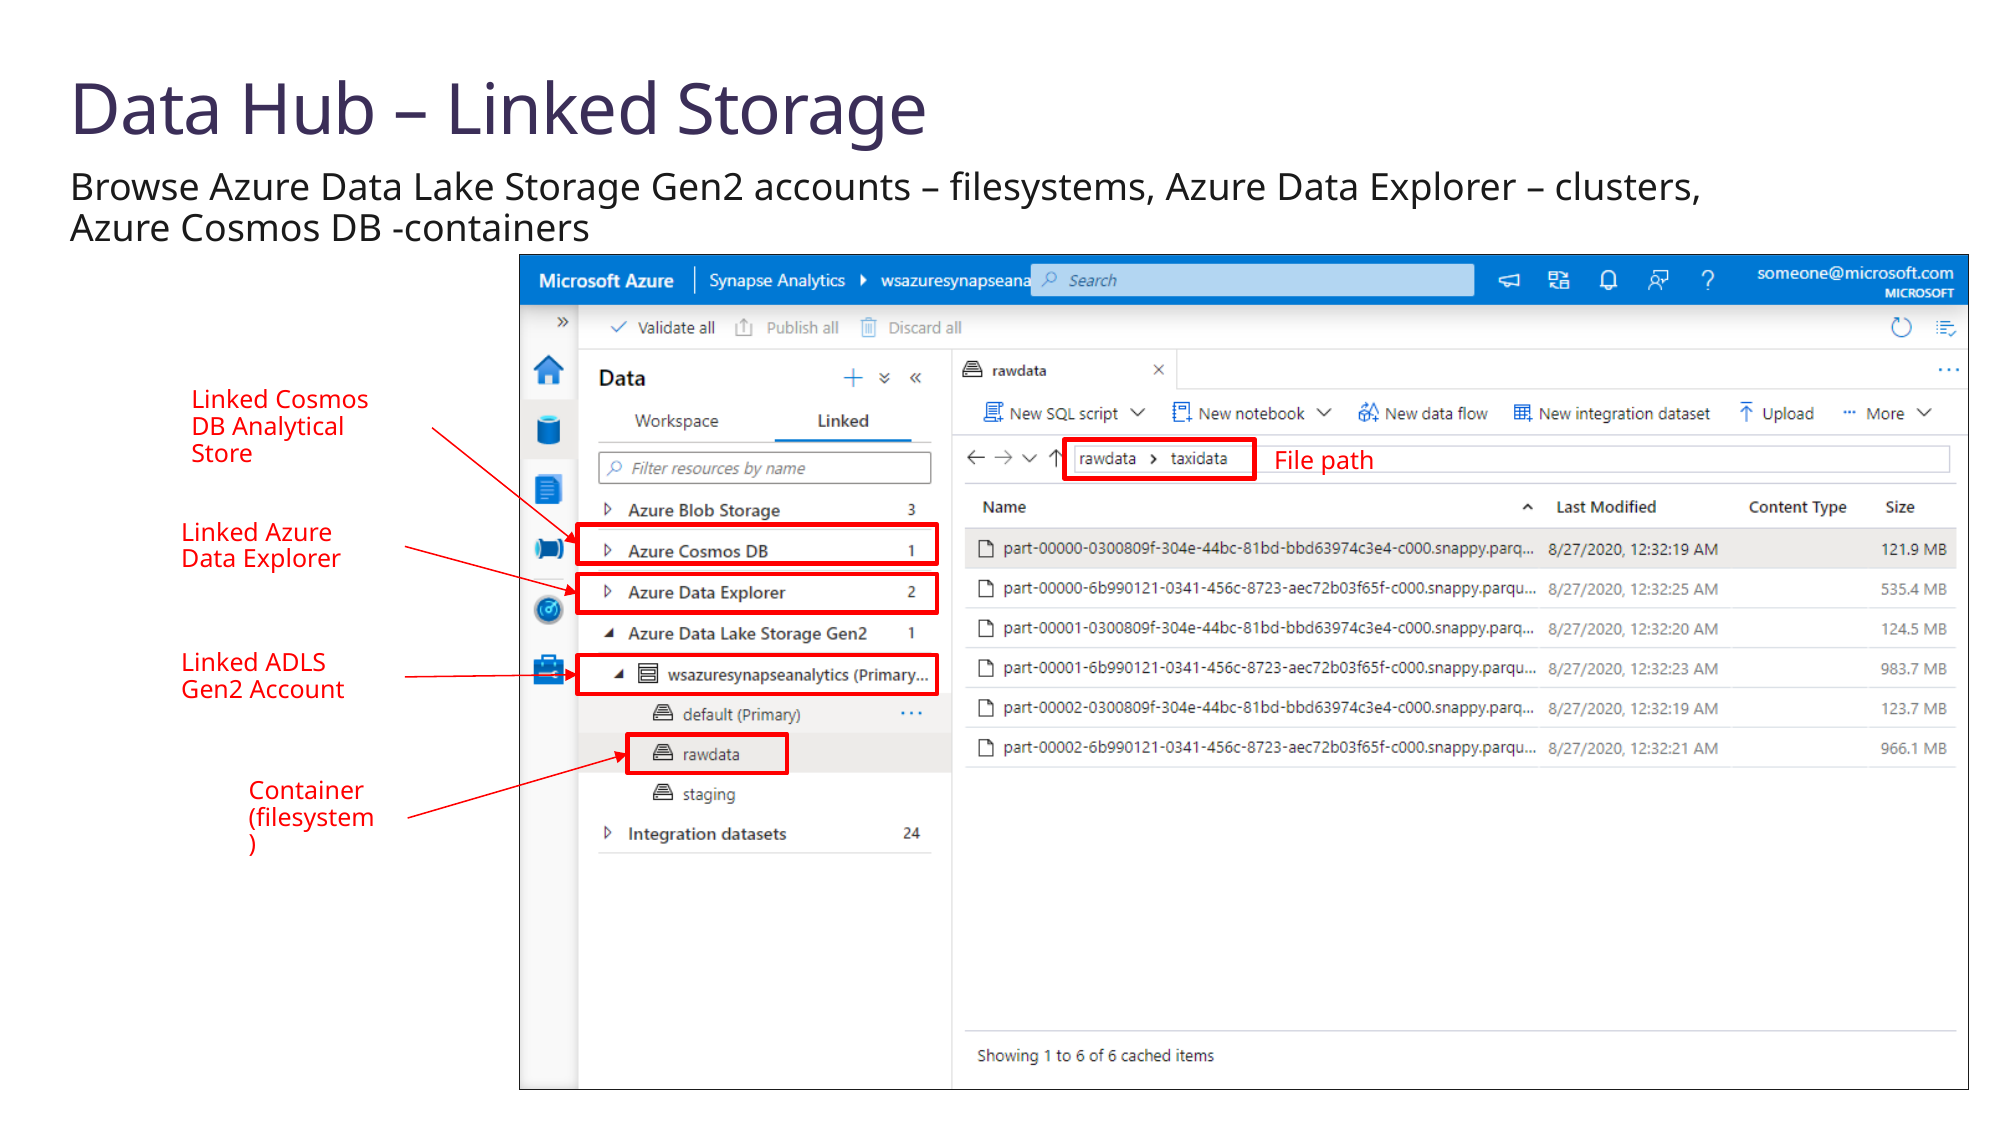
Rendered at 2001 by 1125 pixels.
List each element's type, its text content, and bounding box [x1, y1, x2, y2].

text_box Linked Cosmos DB Analytical Store [161, 363, 433, 493]
text_box Linked Azure Data Explorer [151, 495, 405, 598]
title Data Hub – Linked Storage [69, 36, 982, 161]
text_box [404, 674, 578, 678]
list Browse Azure Data Lake Storage Gen2 accounts – filesystems, Azure Data Explorer – clusters, Azure Cosmos DB -containers [69, 168, 1759, 245]
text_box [407, 753, 628, 806]
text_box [404, 546, 578, 594]
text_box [431, 414, 578, 545]
text_box Container (filesystem) [218, 753, 408, 883]
text_box Linked ADLS Gen2 Account [151, 625, 405, 728]
picture [519, 254, 1969, 1090]
